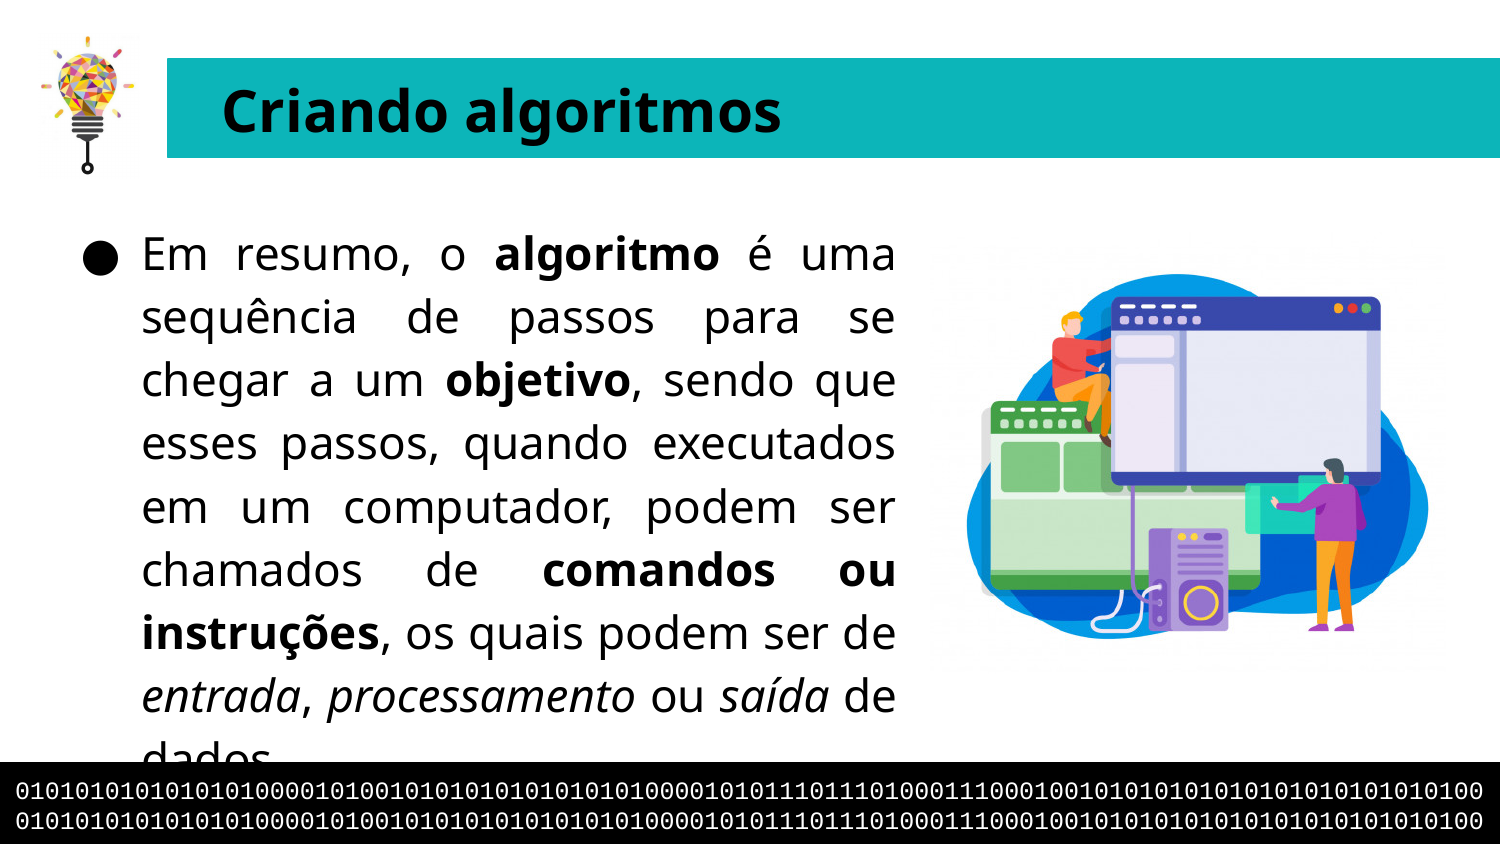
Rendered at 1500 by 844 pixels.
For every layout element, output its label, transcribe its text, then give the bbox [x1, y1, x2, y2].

text_box [167, 58, 1500, 158]
picture [38, 32, 140, 179]
title Criando algoritmos [206, 58, 1500, 153]
text_box 0101010101010101000010100101010101010101010000101011101110100011100010010101010101010101010101010001010101010101010000101001010101010101010100001010111011101000111000100101010101010101010101010100 [0, 759, 1500, 841]
text_box Em resumo, o algoritmo é uma sequência de passos para se chegar a um objetivo, sendo que esses passos, quando executados em um computador, podem ser chamados de comandos ou instruções, os quais podem ser de entrada, processamento ou saída de dados. [51, 201, 913, 589]
picture [930, 231, 1446, 674]
